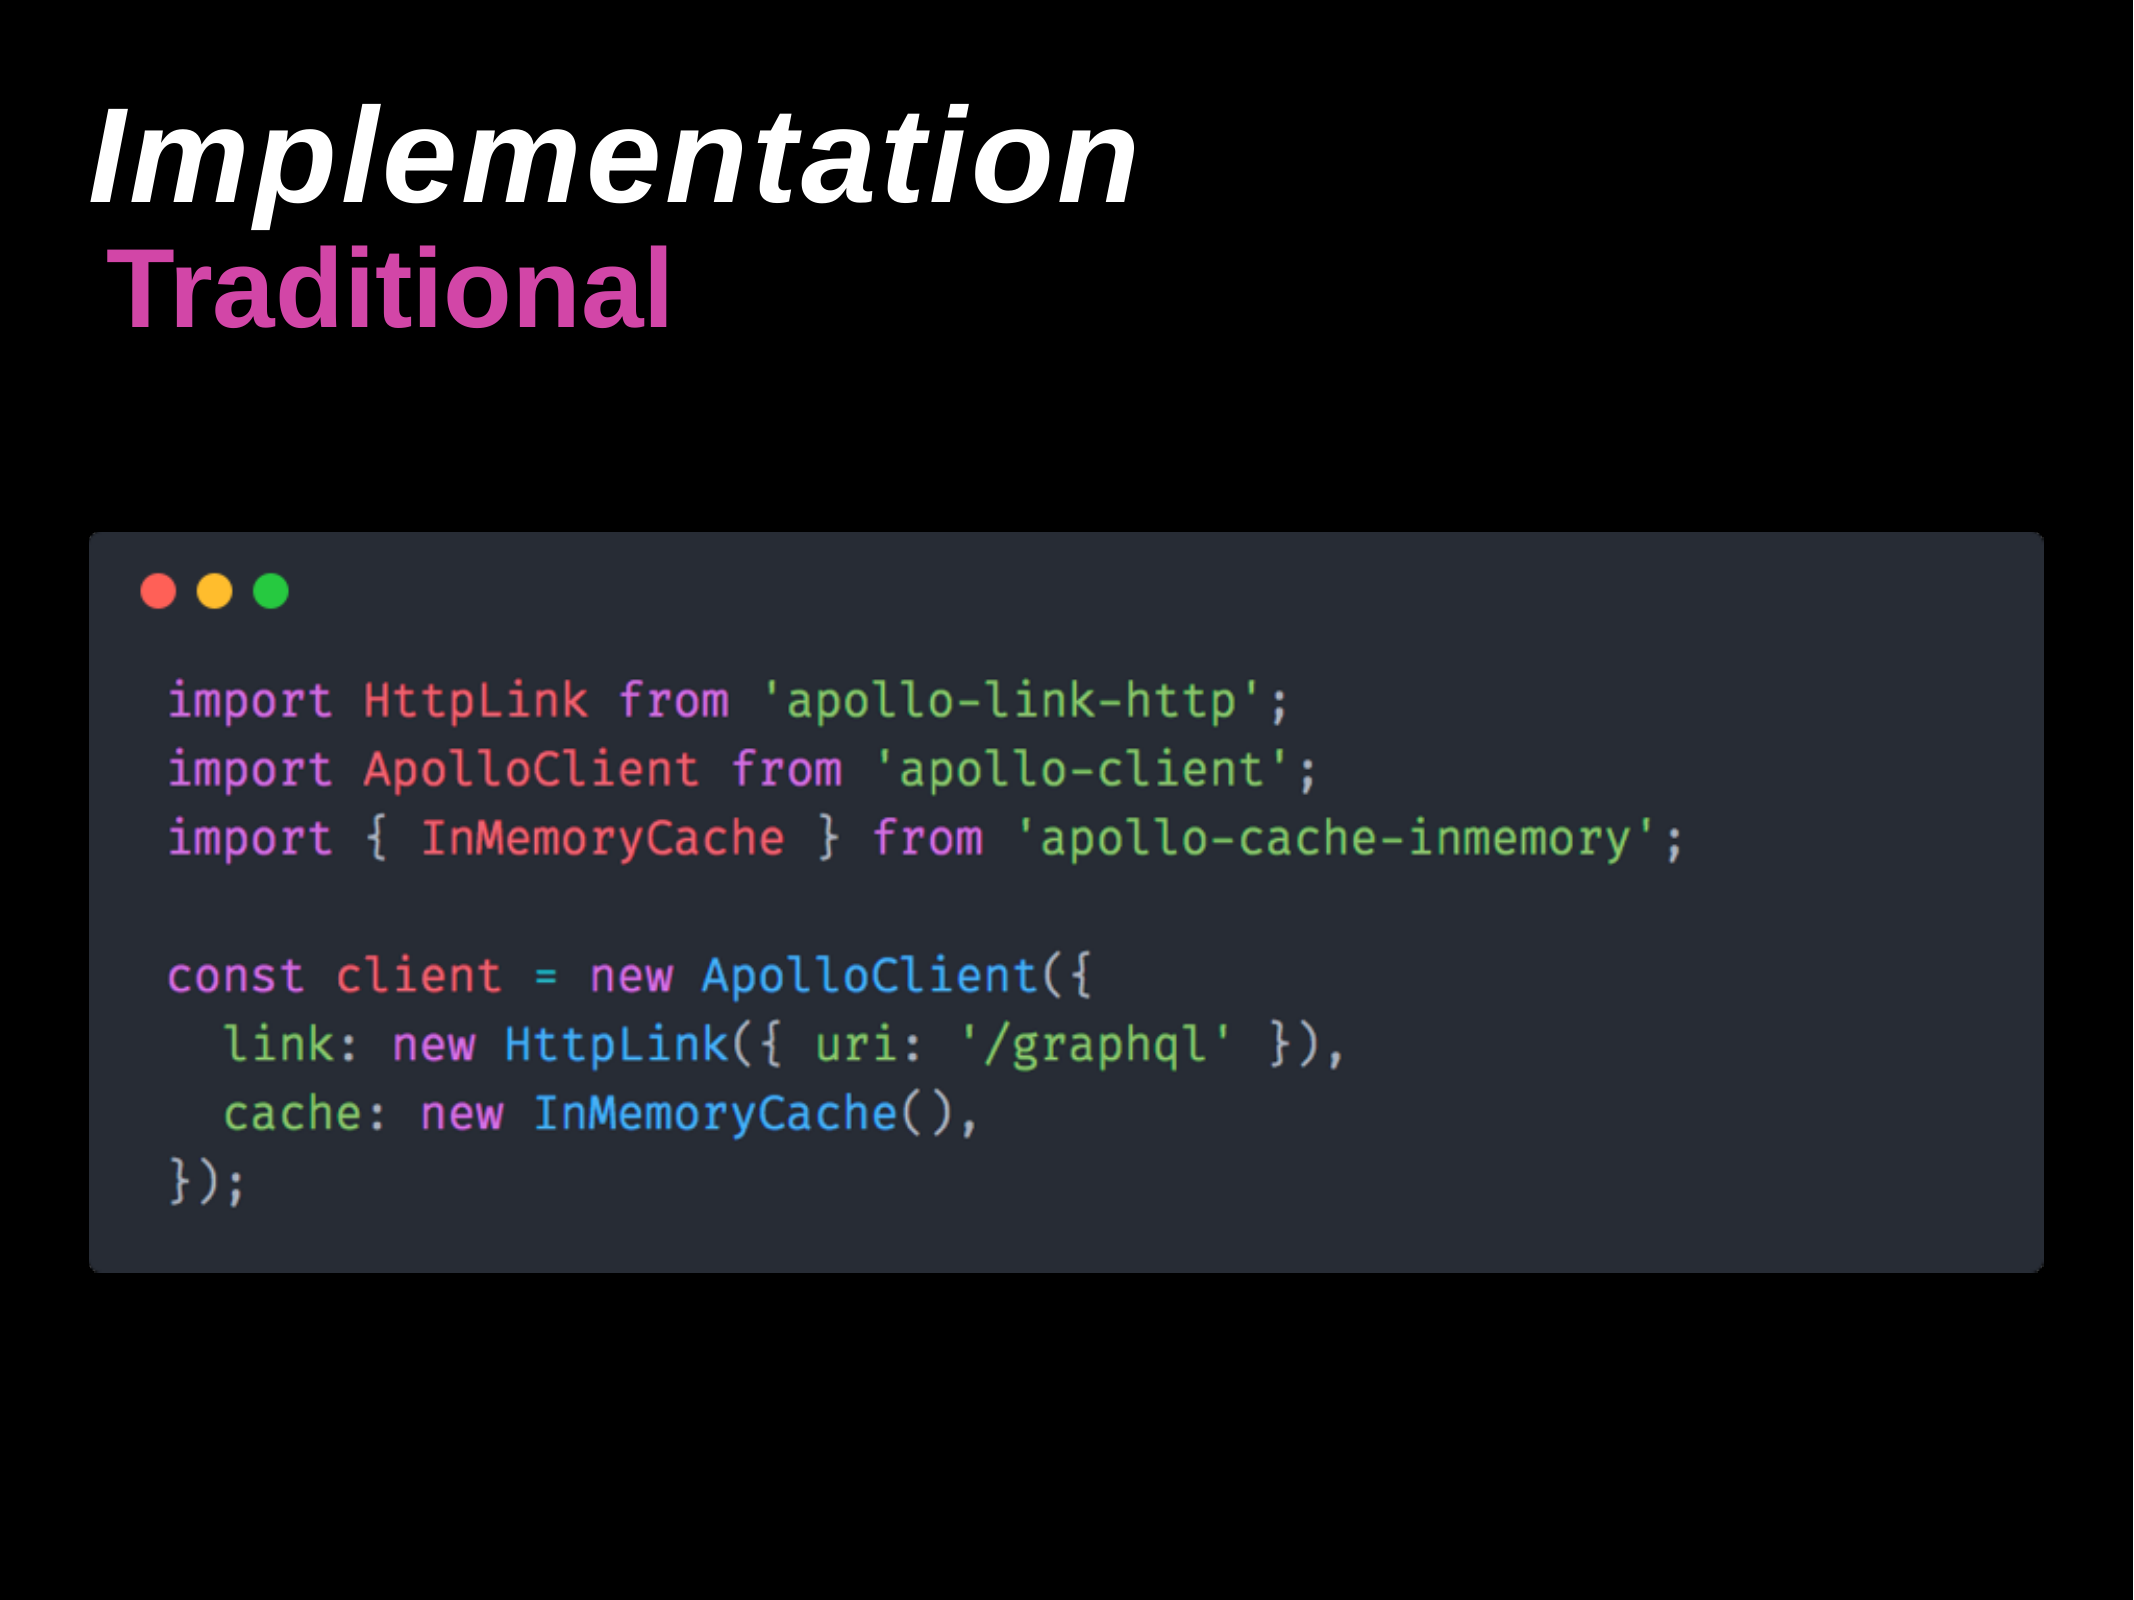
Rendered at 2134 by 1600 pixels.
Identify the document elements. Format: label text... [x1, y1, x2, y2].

text_box Implementation [79, 0, 1901, 326]
picture [89, 532, 2044, 1273]
text_box Traditional [98, 206, 684, 359]
